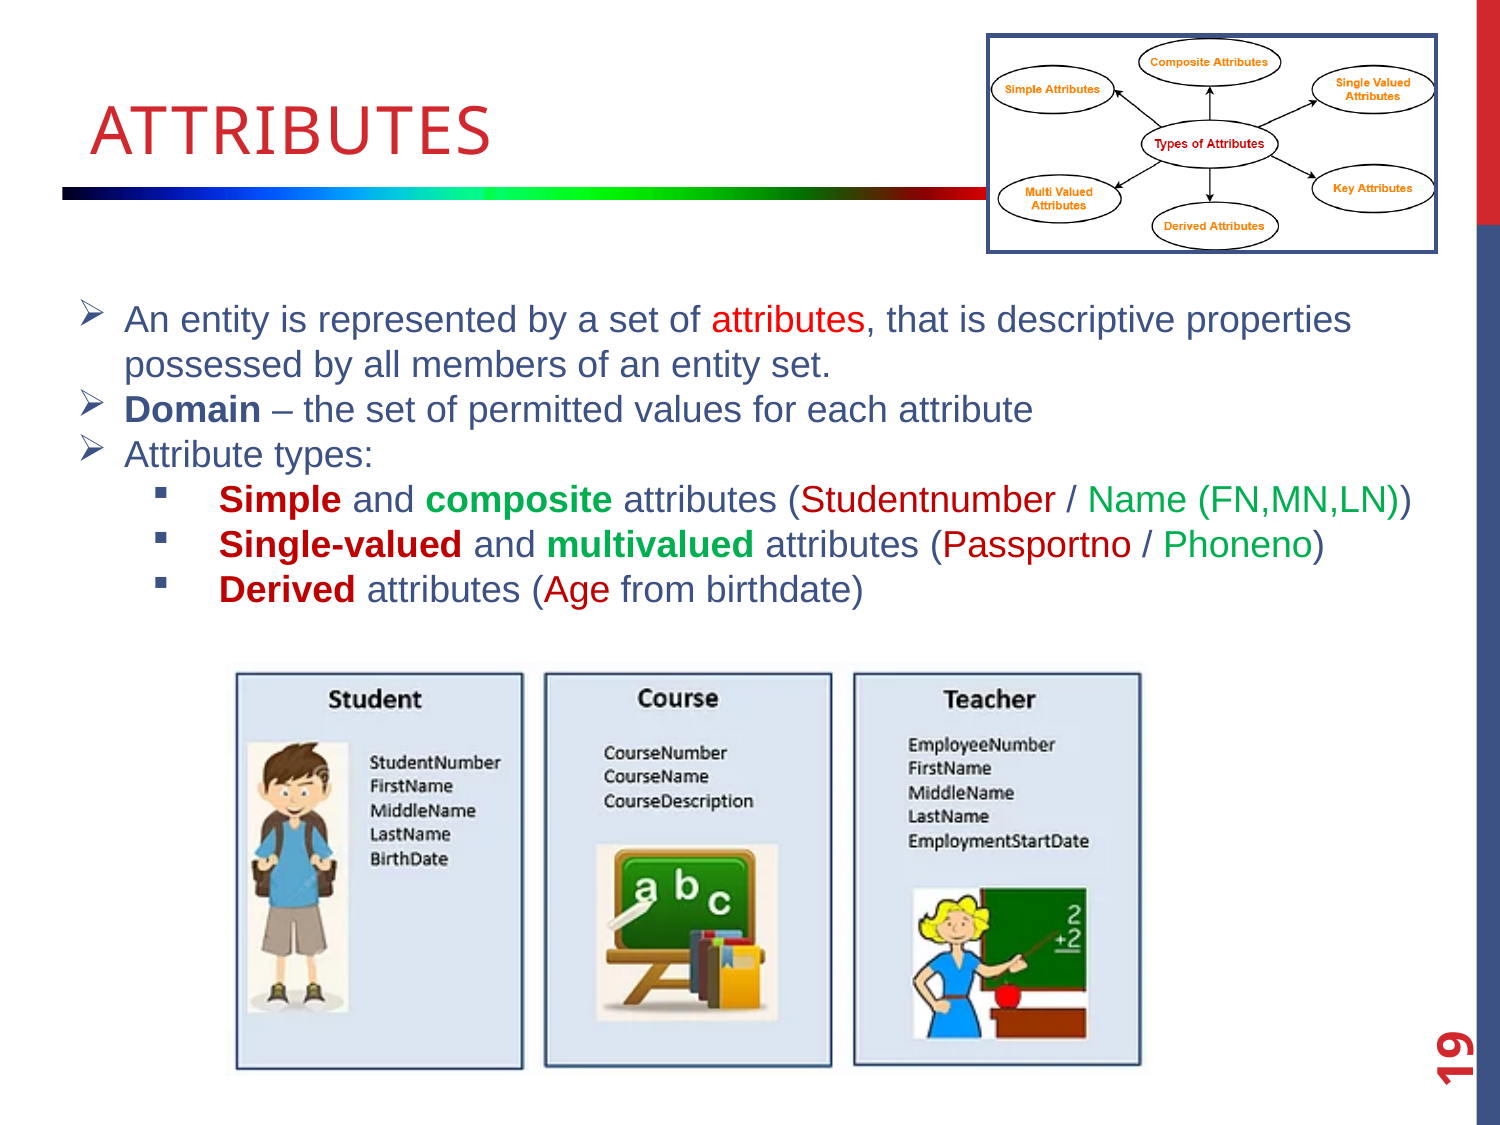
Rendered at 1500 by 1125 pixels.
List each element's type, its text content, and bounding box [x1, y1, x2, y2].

picture [224, 661, 1151, 1076]
slide_number 19 [1427, 887, 1488, 1104]
text_box An entity is represented by a set of attributes, that is descriptive properties possessed by all members of an entity set. Domain – the set of permitted values for each attribute Attribute types: Simple and composite attributes (Studentnumber / Name (FN,MN,LN)) Single-valued and multivalued attributes (Passportno / Phoneno) Derived attributes (Age from birthdate) [62, 287, 1434, 618]
list attributes [75, 37, 986, 175]
picture [382, 187, 986, 200]
picture [62, 187, 355, 200]
picture [989, 36, 1435, 251]
